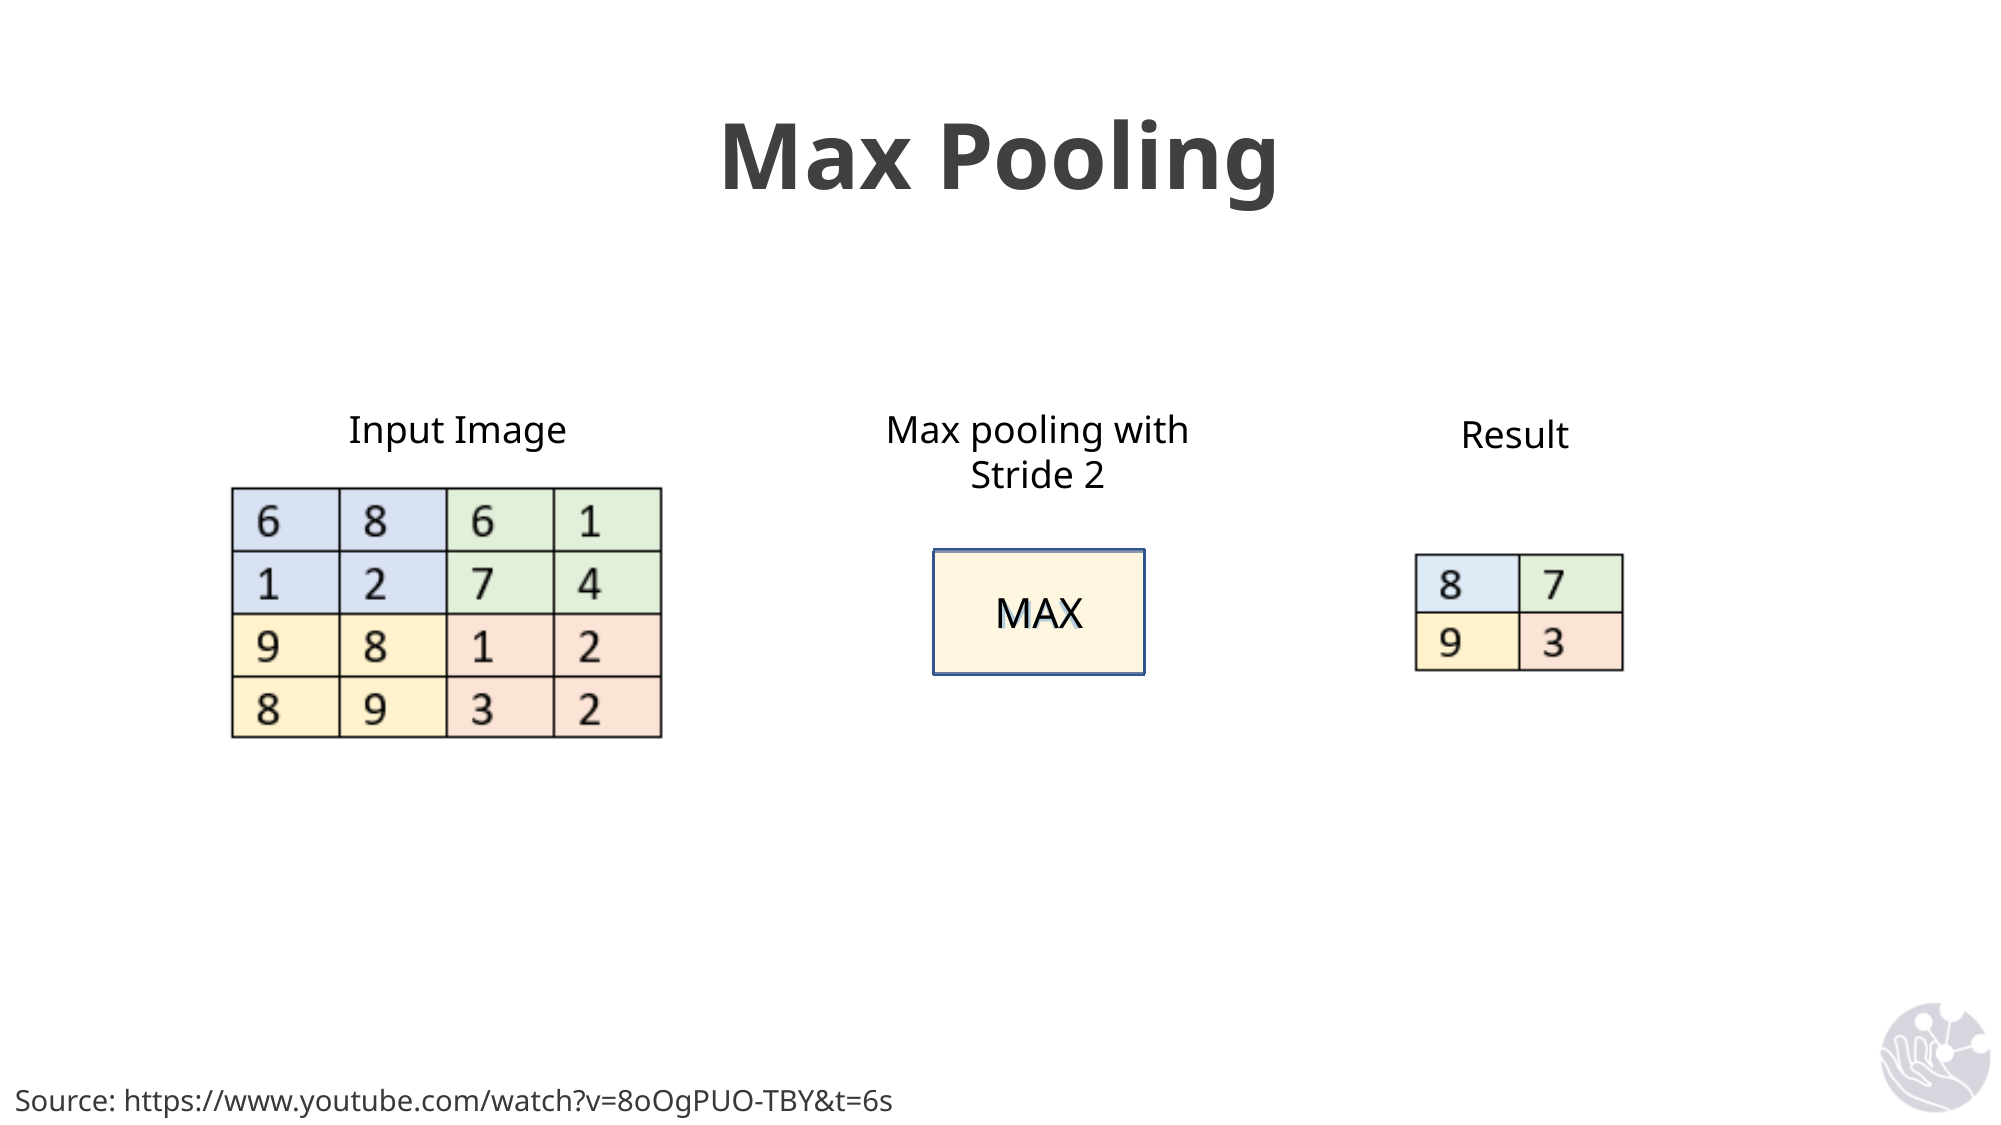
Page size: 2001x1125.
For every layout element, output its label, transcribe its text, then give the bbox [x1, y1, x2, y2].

text_box MAX [933, 548, 1145, 676]
picture [1407, 546, 1635, 682]
title Max Pooling [0, 0, 2000, 218]
text_box Input Image [334, 398, 583, 458]
text_box Max pooling with Stride 2 [870, 398, 1205, 503]
text_box Source: https://www.youtube.com/watch?v=8oOgPUO-TBY&t=6s [0, 1074, 1866, 1125]
text_box Result [1445, 403, 1585, 464]
picture [1866, 991, 1998, 1125]
picture [223, 479, 674, 750]
